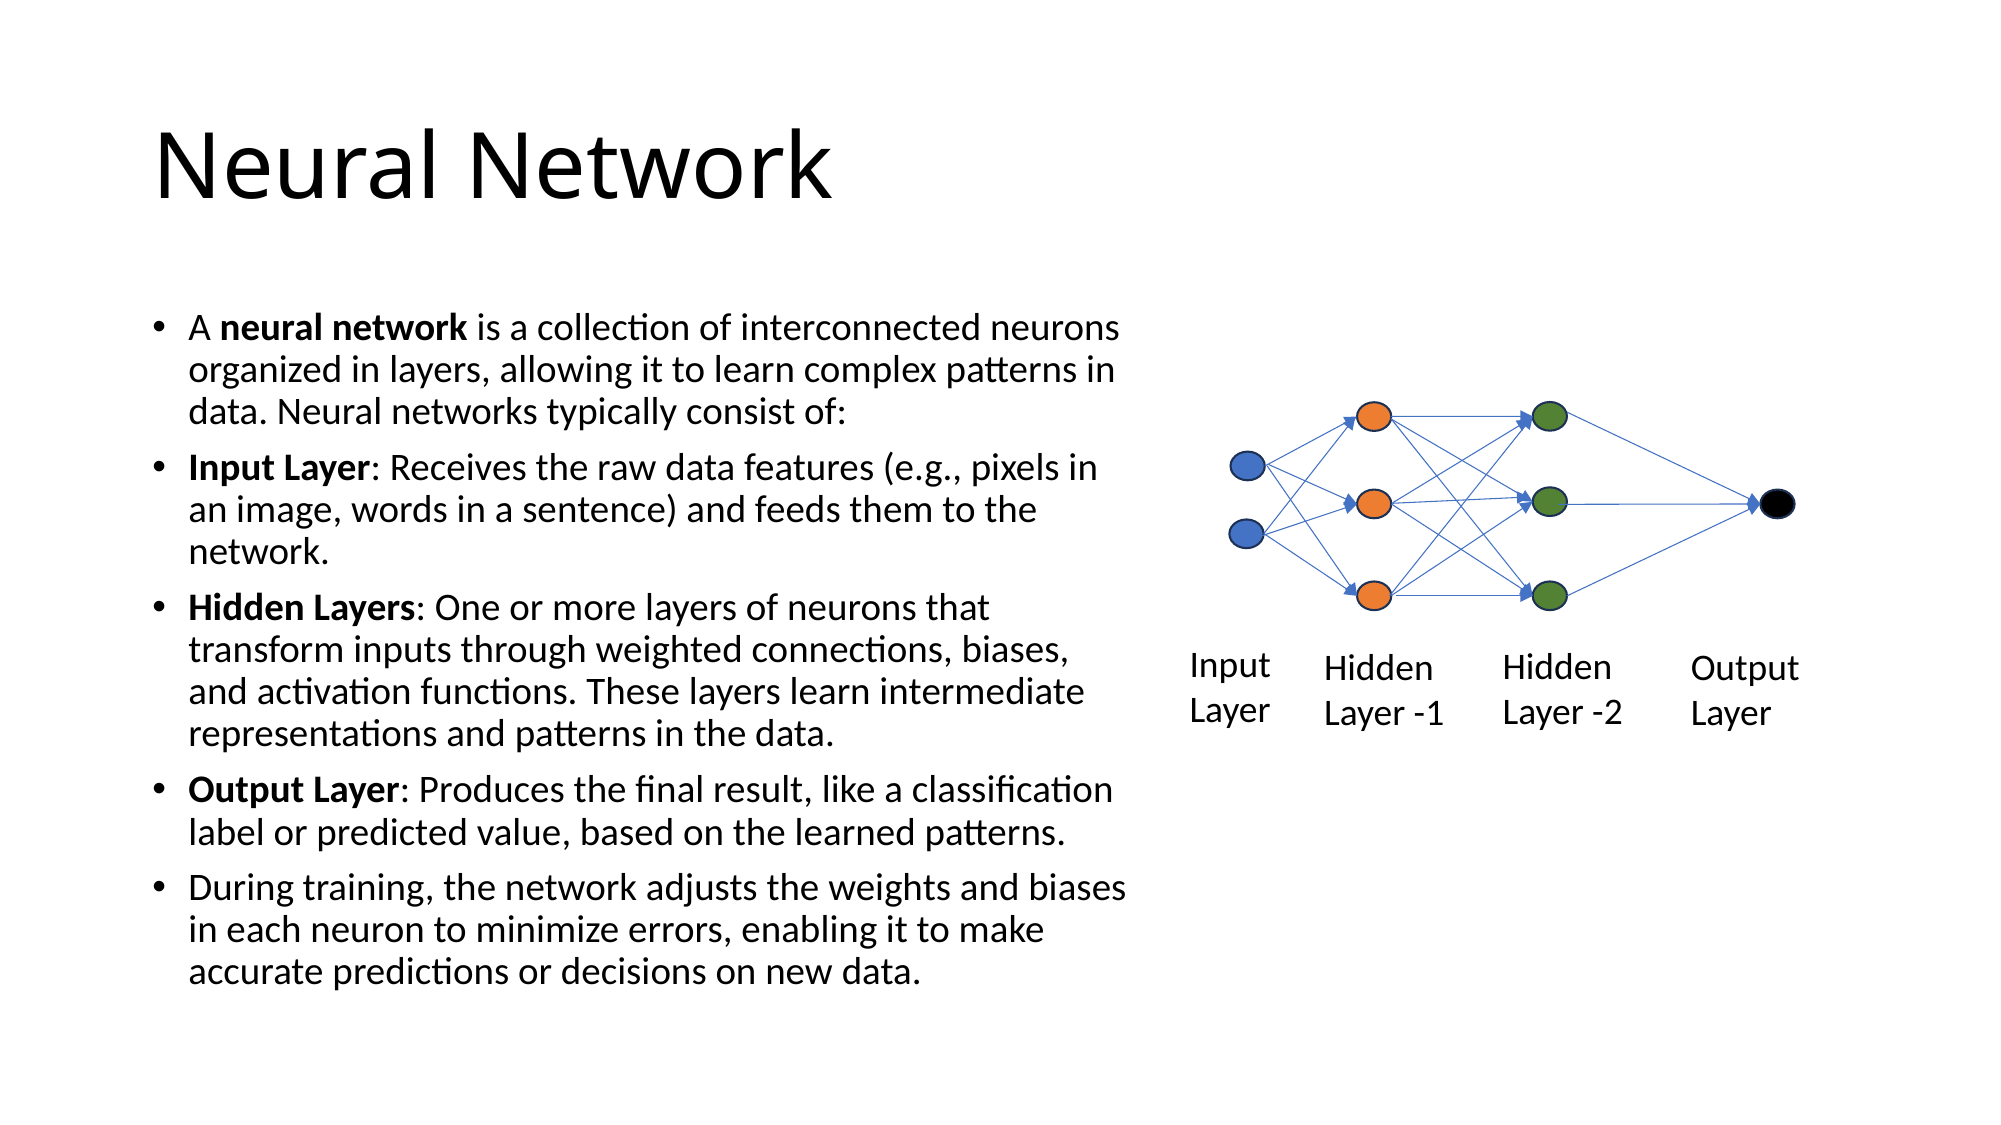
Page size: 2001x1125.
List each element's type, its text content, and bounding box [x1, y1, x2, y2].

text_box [1174, 402, 1831, 670]
title Neural Network [137, 59, 1863, 278]
list A neural network is a collection of interconnected neurons organized in layers, allowing it to learn complex patterns in data. Neural networks typically consist of: Input Layer: Receives the raw data features (e.g., pixels in an image, words in a sentence) and feeds them to the network. Hidden Layers: One or more layers of neurons that transform inputs through weighted connections, biases, and activation functions. These layers learn intermediate representations and patterns in the data. Output Layer: Produces the final result, like a classification label or predicted value, based on the learned patterns. During training, the network adjusts the weights and biases in each neuron to minimize errors, enabling it to make accurate predictions or decisions on new data. [137, 299, 1150, 1014]
